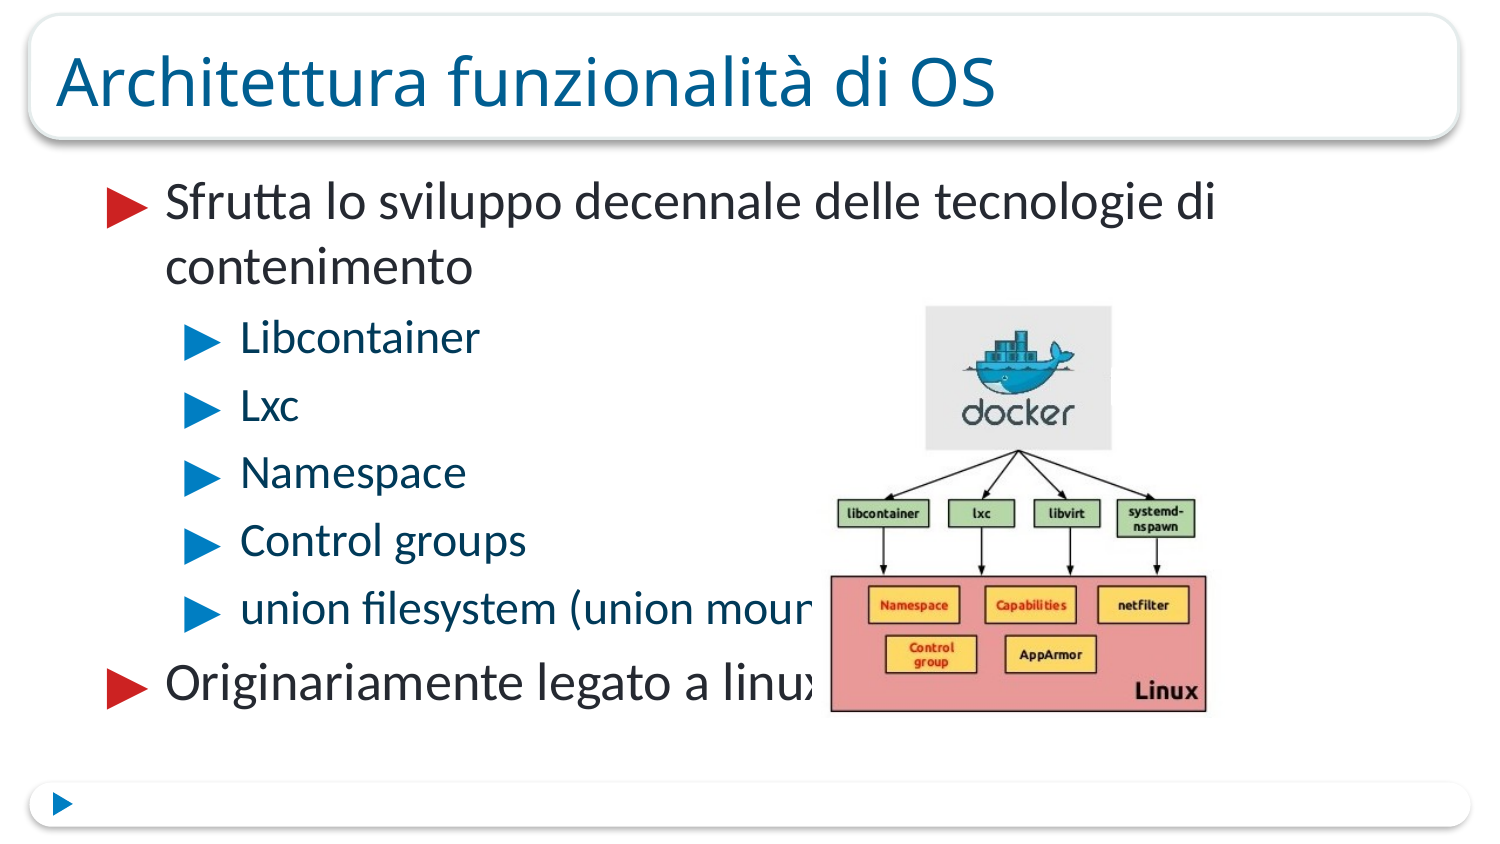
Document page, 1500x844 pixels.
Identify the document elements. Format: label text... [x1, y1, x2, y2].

list Sfrutta lo sviluppo decennale delle tecnologie di contenimento Libcontainer Lxc Namespace Control groups union filesystem (union mount) Originariamente legato a linux [75, 150, 1425, 755]
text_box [811, 297, 1229, 718]
title Architettura funzionalità di OS [41, 18, 1459, 141]
